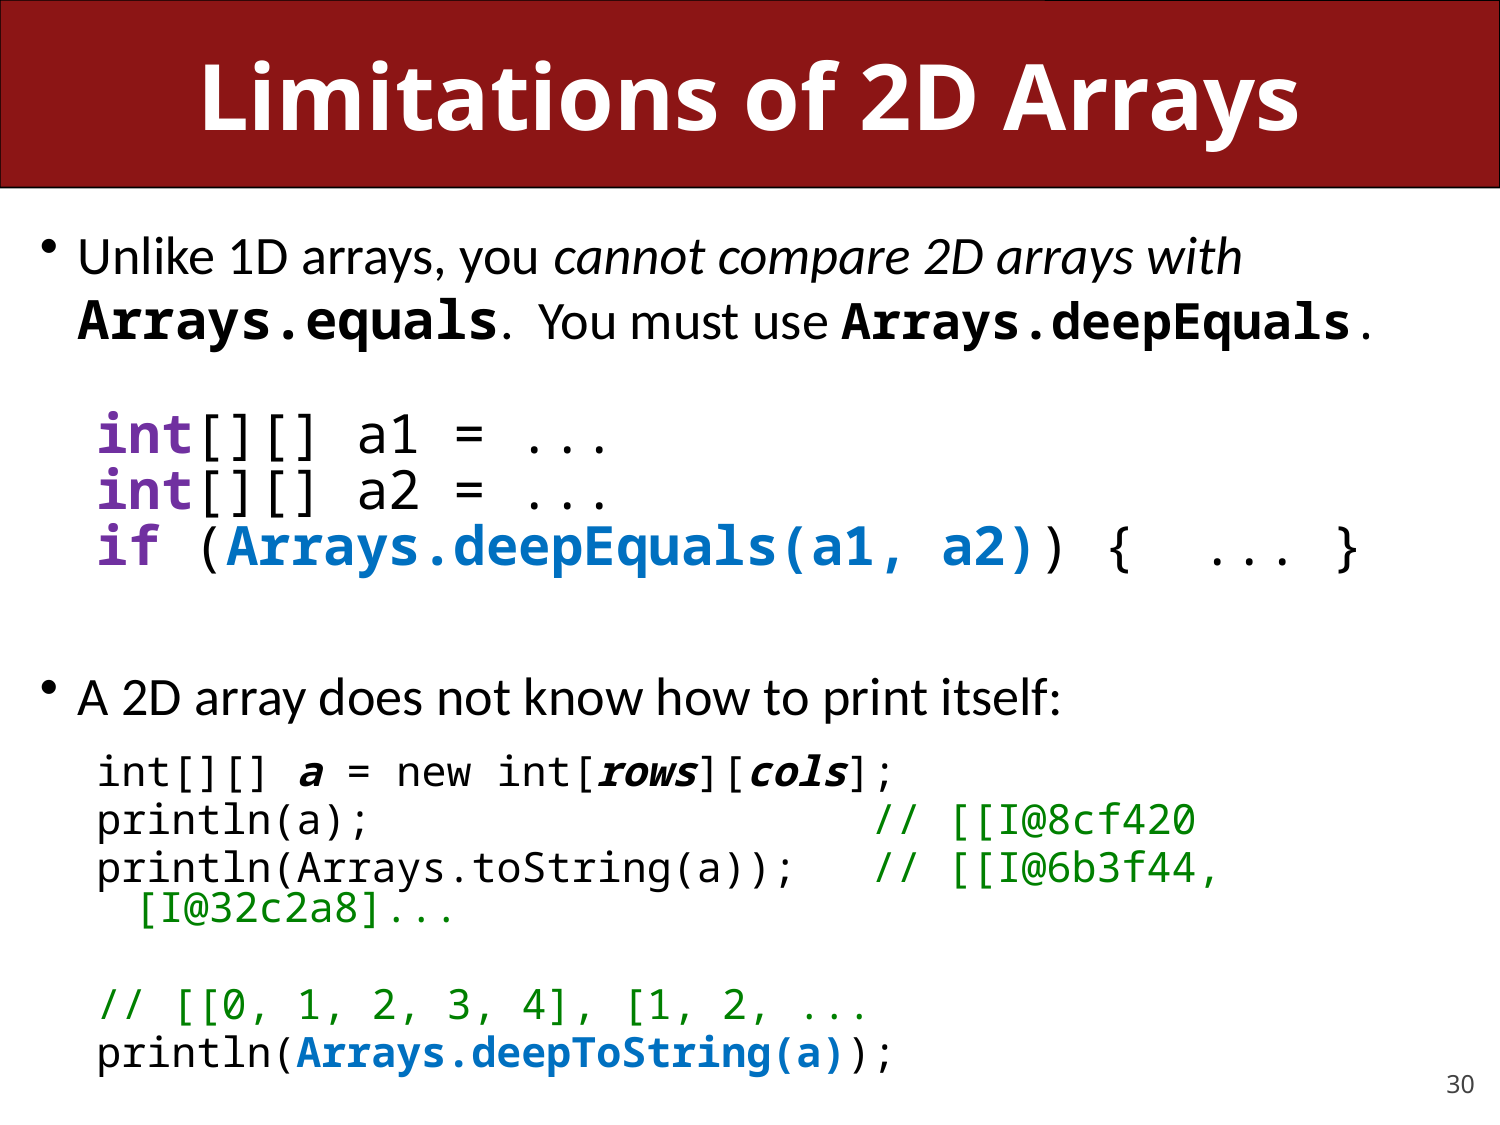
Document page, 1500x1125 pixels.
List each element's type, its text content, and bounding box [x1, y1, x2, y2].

title Limitations of 2D Arrays [75, 0, 1425, 188]
list Unlike 1D arrays, you cannot compare 2D arrays with Arrays.equals. You must use Arrays.deepEquals. int[][] a1 = ... int[][] a2 = ... if (Arrays.deepEquals(a1, a2)) { ... } A 2D array does not know how to print itself: int[][] a = new int[rows][cols]; println(a); // [[I@8cf420 println(Arrays.toString(a)); // [[I@6b3f44,[I@32c2a8]... // [[0, 1, 2, 3, 4], [1, 2, ... println(Arrays.deepToString(a)); [24, 212, 1475, 1063]
